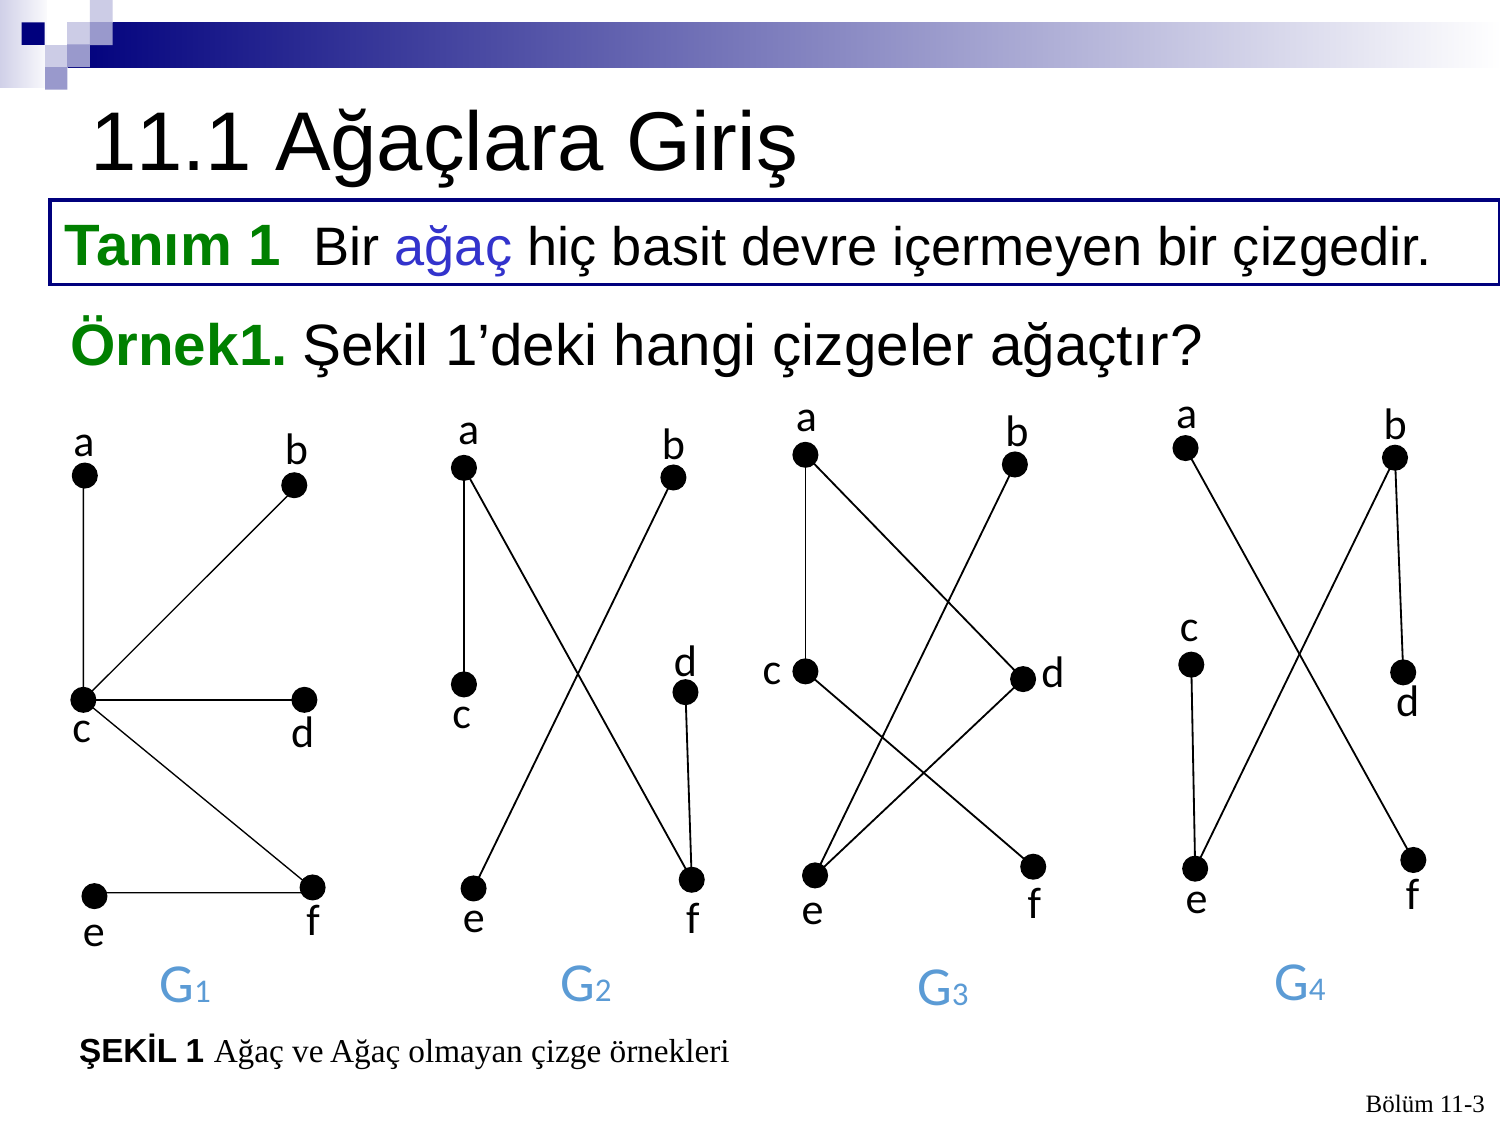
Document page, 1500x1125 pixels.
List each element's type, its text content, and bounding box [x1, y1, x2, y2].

text_box Tanım 1 Bir ağaç hiç basit devre içermeyen bir çizgedir. [50, 200, 1500, 285]
text_box ŞEKİL 1 Ağaç ve Ağaç olmayan çizge örnekleri [64, 1031, 746, 1077]
text_box Örnek1. Şekil 1’deki hangi çizgeler ağaçtır? [55, 299, 1218, 385]
slide_number Bölüm 11-3 [1149, 1049, 1500, 1125]
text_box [62, 386, 1459, 1023]
title 11.1 Ağaçlara Giriş [75, 75, 1425, 200]
